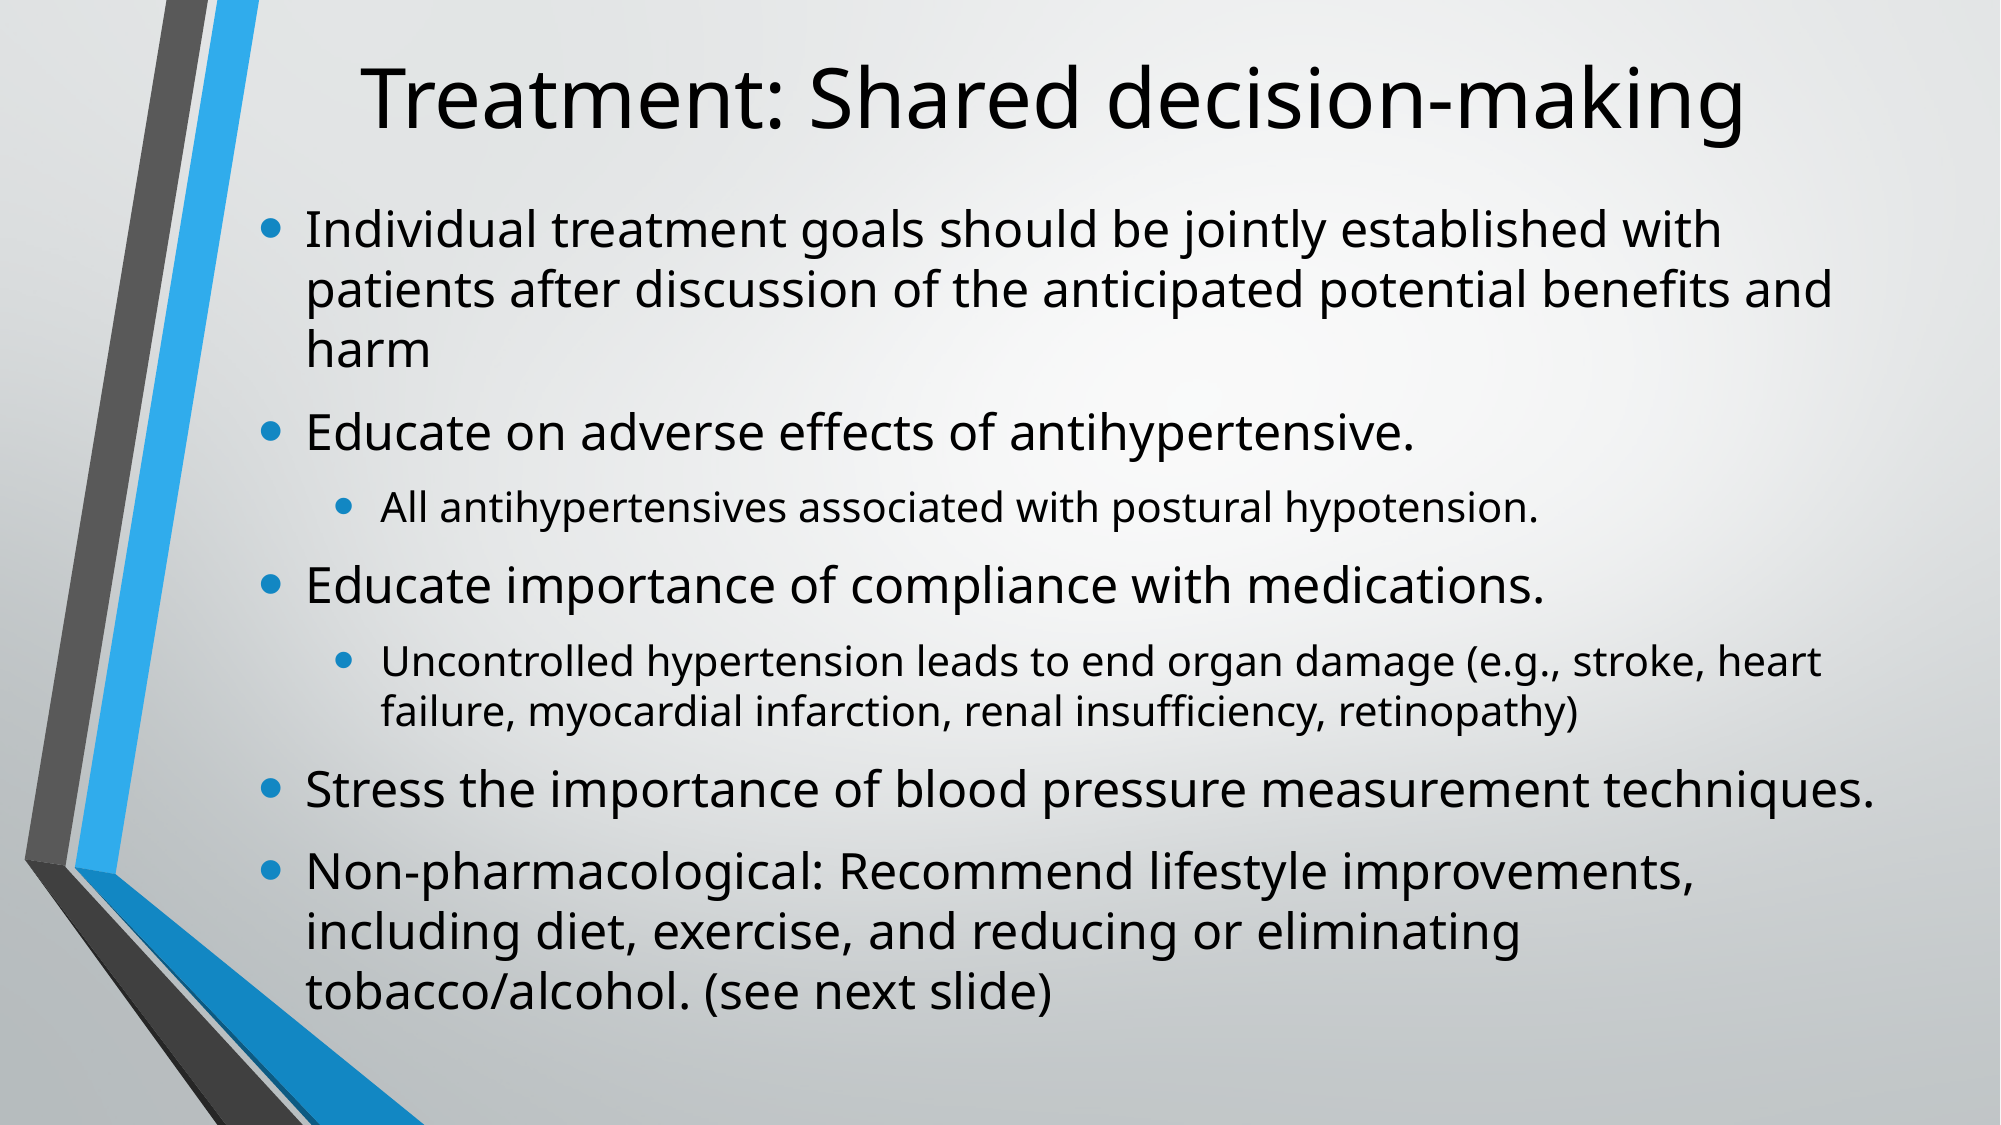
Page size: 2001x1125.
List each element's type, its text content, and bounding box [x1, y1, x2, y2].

list Individual treatment goals should be jointly established with patients after discussion of the anticipated potential benefits and harm Educate on adverse effects of antihypertensive. All antihypertensives associated with postural hypotension. Educate importance of compliance with medications. Uncontrolled hypertension leads to end organ damage (e.g., stroke, heart failure, myocardial infarction, renal insufficiency, retinopathy) Stress the importance of blood pressure measurement techniques. Non-pharmacological: Recommend lifestyle improvements, including diet, exercise, and reducing or eliminating tobacco/alcohol. (see next slide) [243, 190, 1929, 1033]
title Treatment: Shared decision-making [243, 0, 1887, 190]
